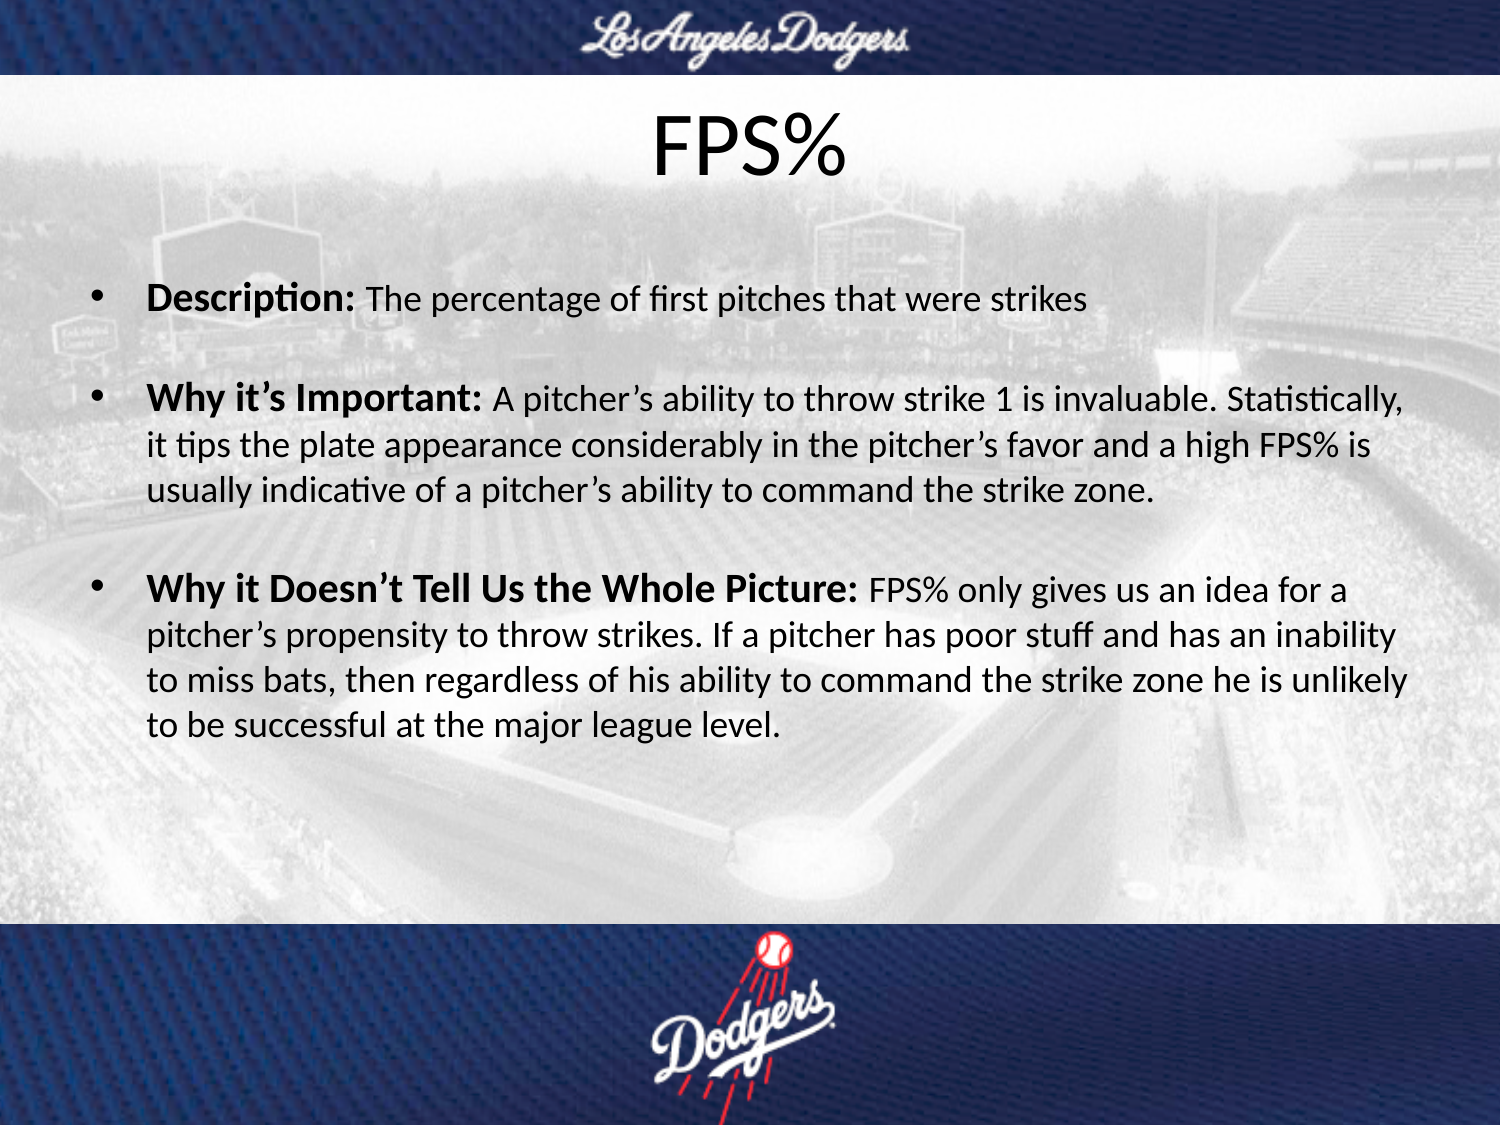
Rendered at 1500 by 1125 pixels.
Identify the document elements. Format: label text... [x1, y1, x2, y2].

picture [0, 924, 1500, 1125]
title FPS% [75, 45, 1425, 233]
picture [0, 0, 1500, 75]
list Description: The percentage of first pitches that were strikes Why it’s Important: A pitcher’s ability to throw strike 1 is invaluable. Statistically, it tips the plate appearance considerably in the pitcher’s favor and a high FPS% is usually indicative of a pitcher’s ability to command the strike zone. Why it Doesn’t Tell Us the Whole Picture: FPS% only gives us an idea for a pitcher’s propensity to throw strikes. If a pitcher has poor stuff and has an inability to miss bats, then regardless of his ability to command the strike zone he is unlikely to be successful at the major league level. [75, 262, 1425, 1005]
